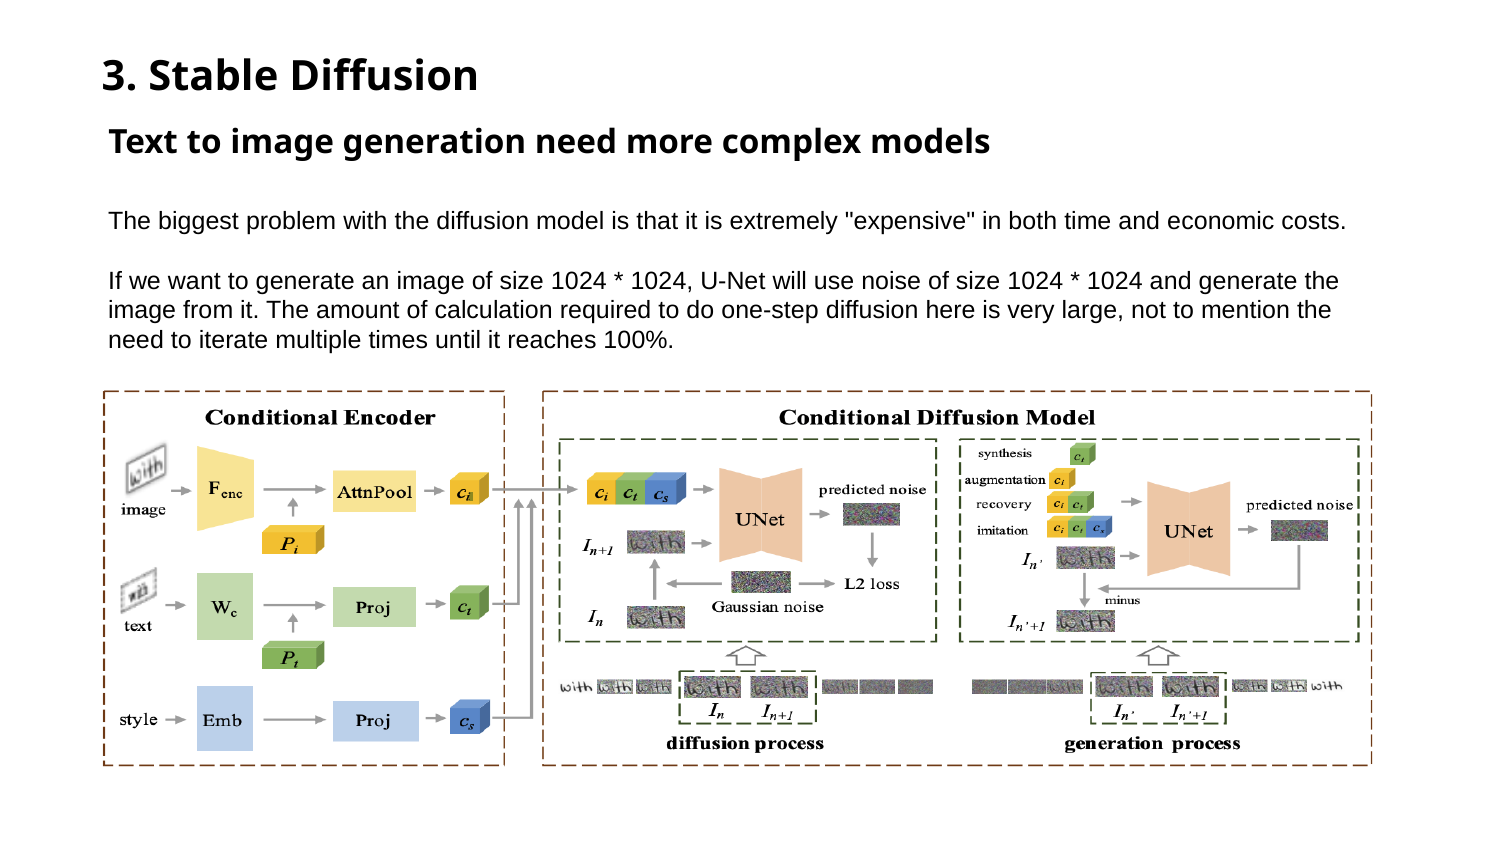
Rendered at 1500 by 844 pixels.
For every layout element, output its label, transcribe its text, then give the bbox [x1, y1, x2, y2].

title Text to image generation need more complex models [93, 105, 1492, 208]
picture [86, 380, 1386, 778]
text_box 3. Stable Diffusion [86, 33, 1485, 136]
text_box The biggest problem with the diffusion model is that it is extremely "expensive" in both time and economic costs. If we want to generate an image of size 1024 * 1024, U-Net will use noise of size 1024 * 1024 and generate the image from it. The amount of calculation required to do one-step diffusion here is very large, not to mention the need to iterate multiple times until it reaches 100%. [93, 196, 1407, 362]
